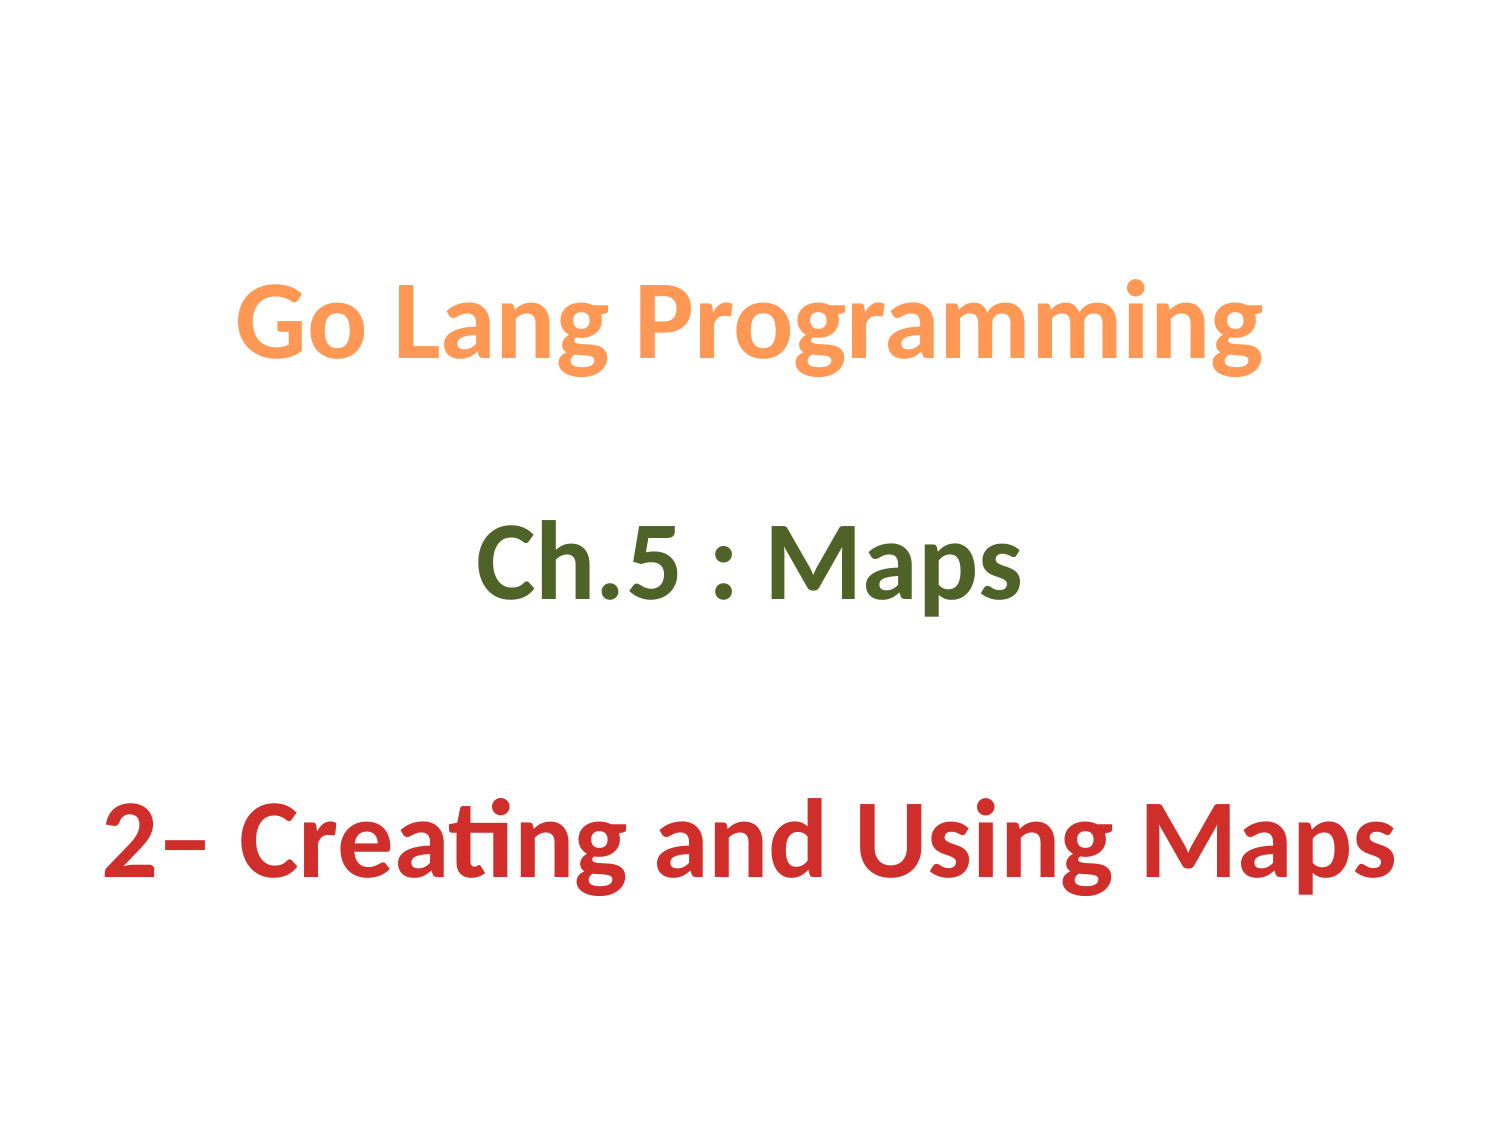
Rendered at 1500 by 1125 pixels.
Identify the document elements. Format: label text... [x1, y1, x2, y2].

text_box Go Lang Programming [0, 238, 1500, 388]
text_box 2– Creating and Using Maps [0, 757, 1500, 908]
text_box Ch.5 : Maps [0, 479, 1500, 630]
